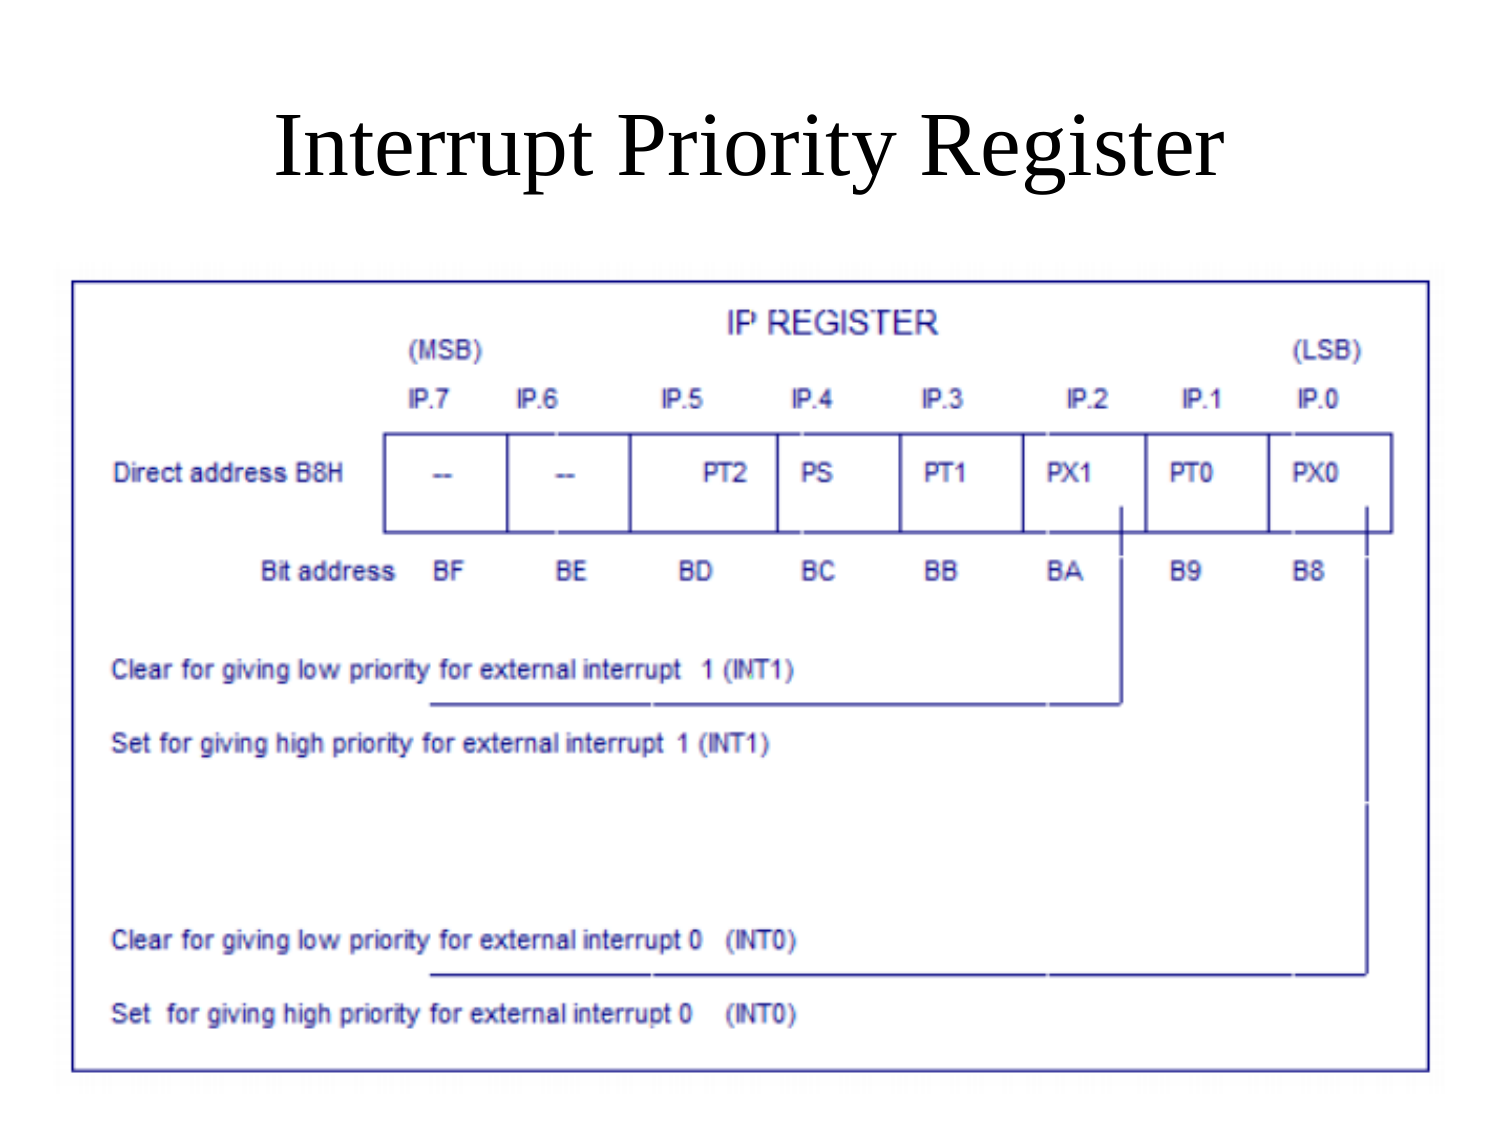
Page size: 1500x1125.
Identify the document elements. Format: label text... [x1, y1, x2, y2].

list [52, 262, 1448, 1095]
title Interrupt Priority Register [75, 45, 1425, 233]
